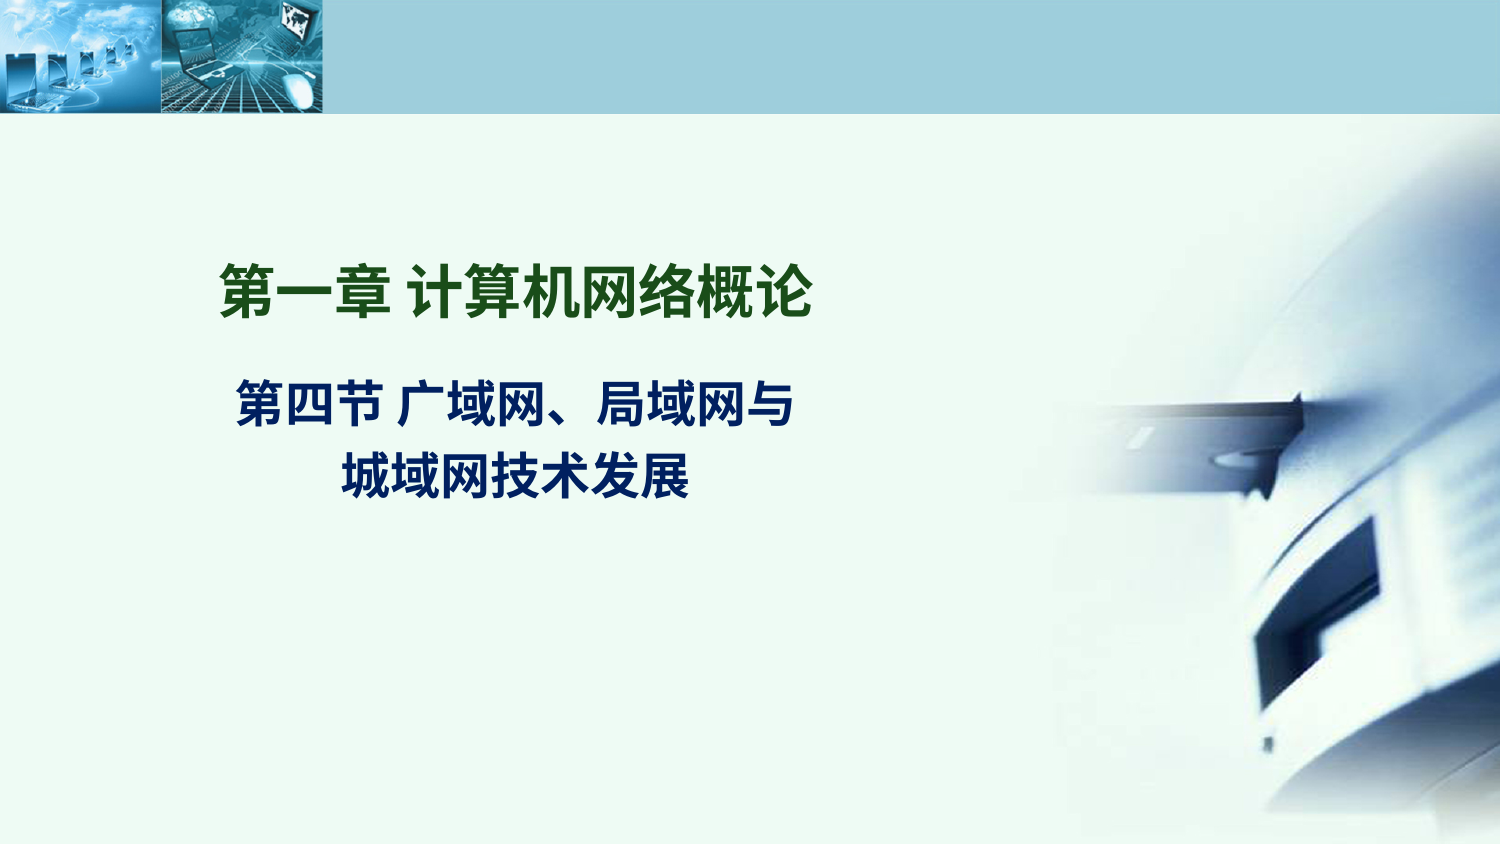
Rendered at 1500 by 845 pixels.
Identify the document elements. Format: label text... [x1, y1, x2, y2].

picture [0, 0, 1500, 844]
text_box 第一章 计算机网络概论 第四节 广域网、局域网与 城域网技术发展 [117, 247, 914, 584]
